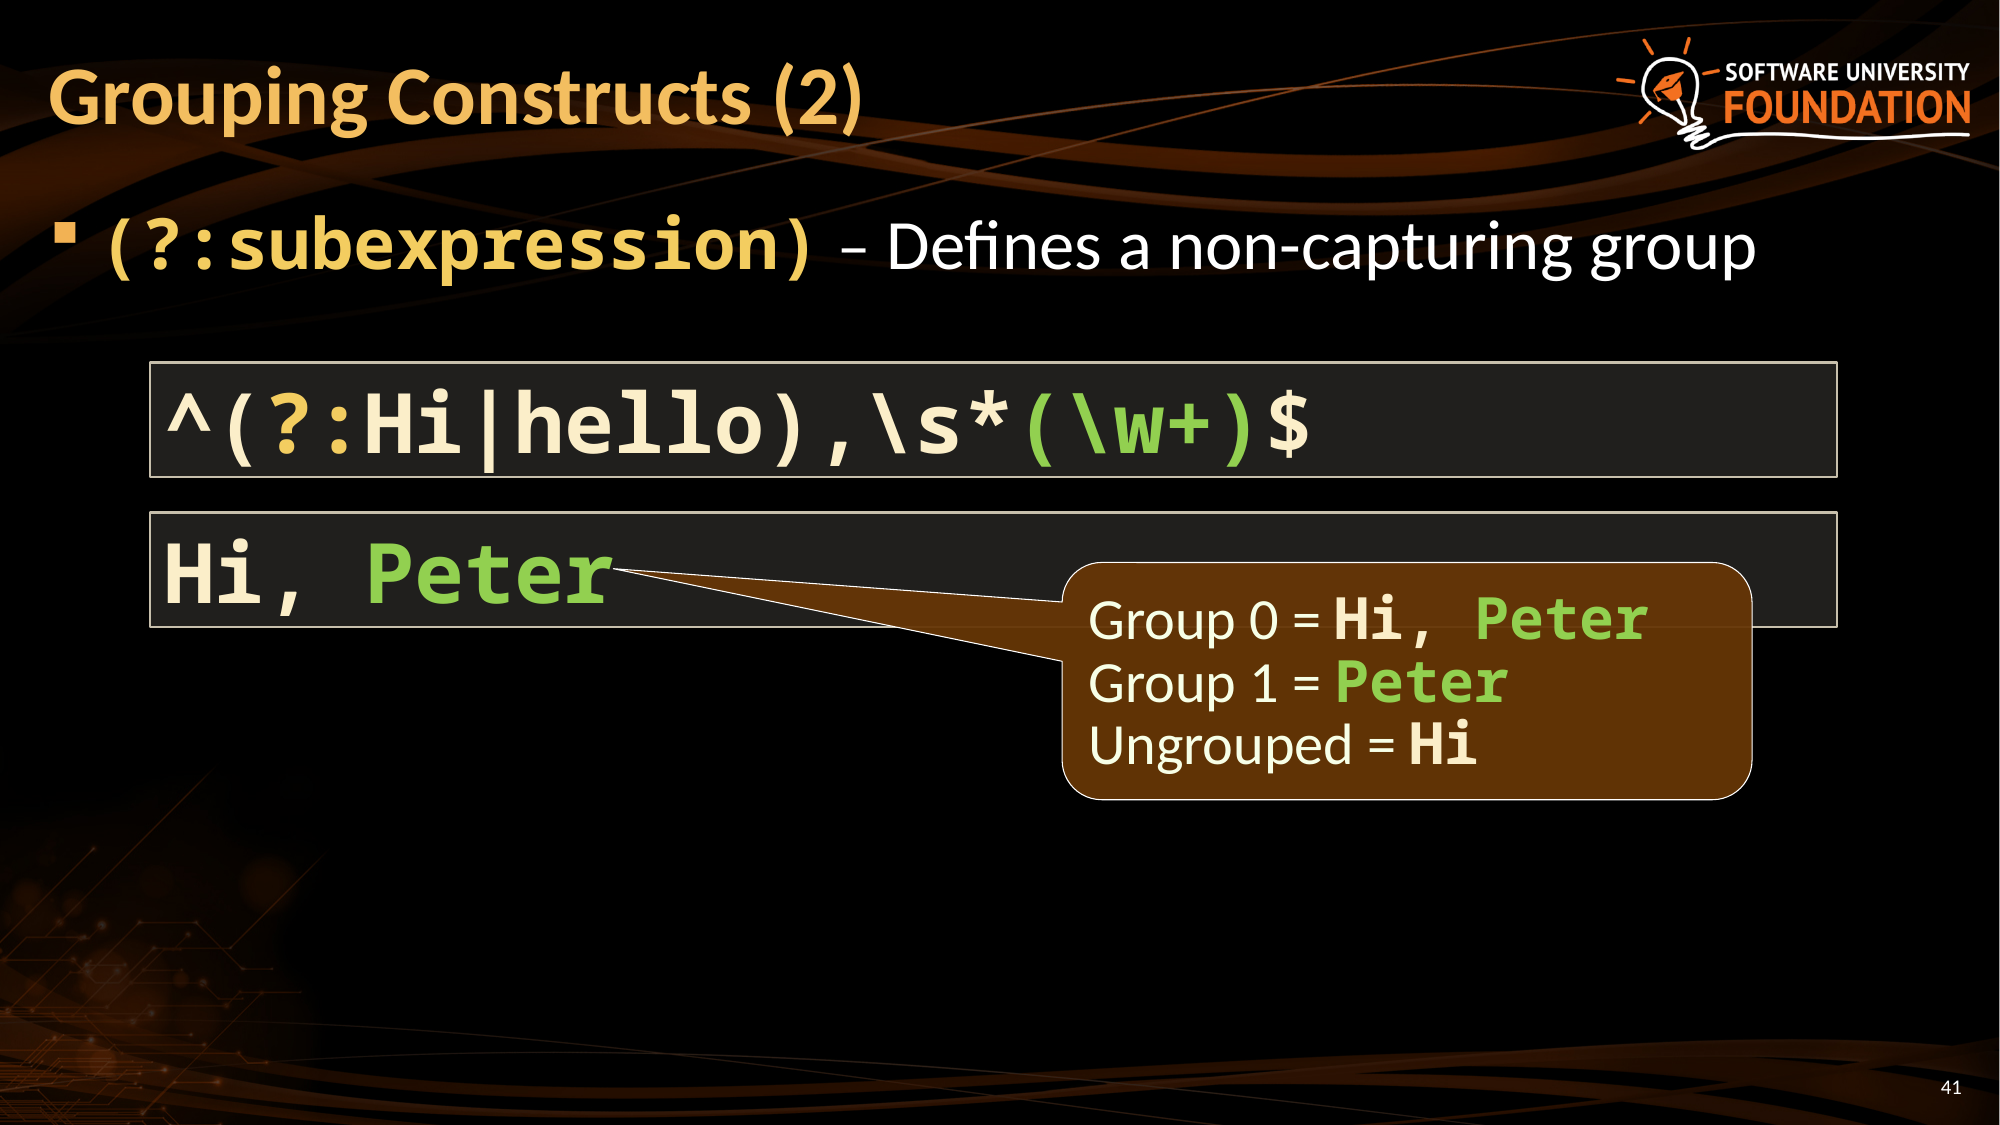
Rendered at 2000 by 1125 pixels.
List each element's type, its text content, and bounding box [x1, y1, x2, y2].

text_box Group 0 = Hi, Peter Group 1 = Peter Ungrouped = Hi [613, 562, 1753, 800]
text_box ^(?:Hi|hello),\s*(\w+)$ [149, 362, 1838, 478]
title Grouping Constructs (2) [30, 6, 1602, 189]
picture [0, 0, 2000, 1125]
list (?:subexpression) – Defines a non-capturing group [31, 188, 1968, 1103]
text_box Hi, Peter [149, 512, 1838, 628]
